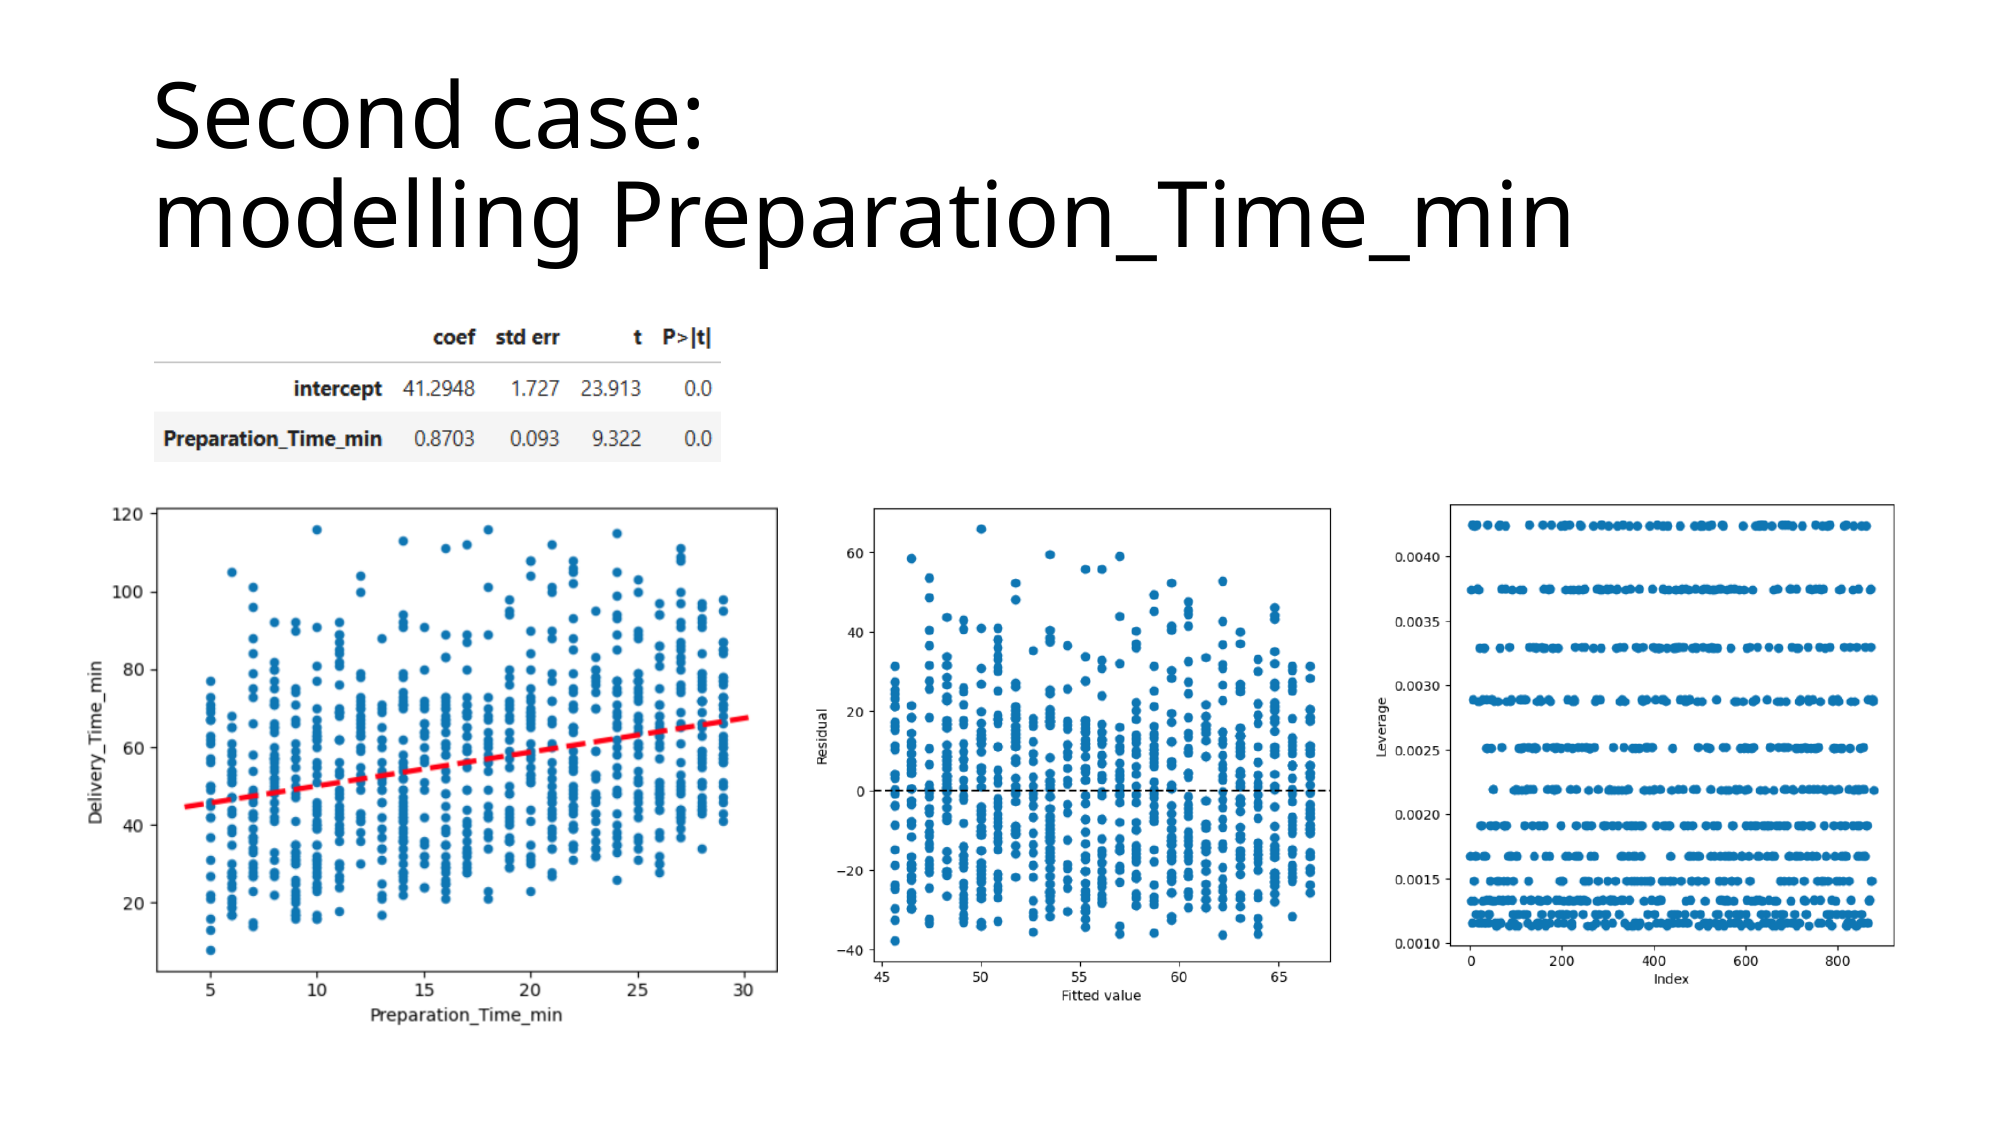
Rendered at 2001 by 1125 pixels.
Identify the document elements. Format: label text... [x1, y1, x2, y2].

picture [1368, 503, 1895, 990]
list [154, 315, 722, 463]
picture [811, 504, 1336, 1004]
title Second case: modelling Preparation_Time_min [137, 59, 1863, 278]
picture [84, 502, 779, 1034]
